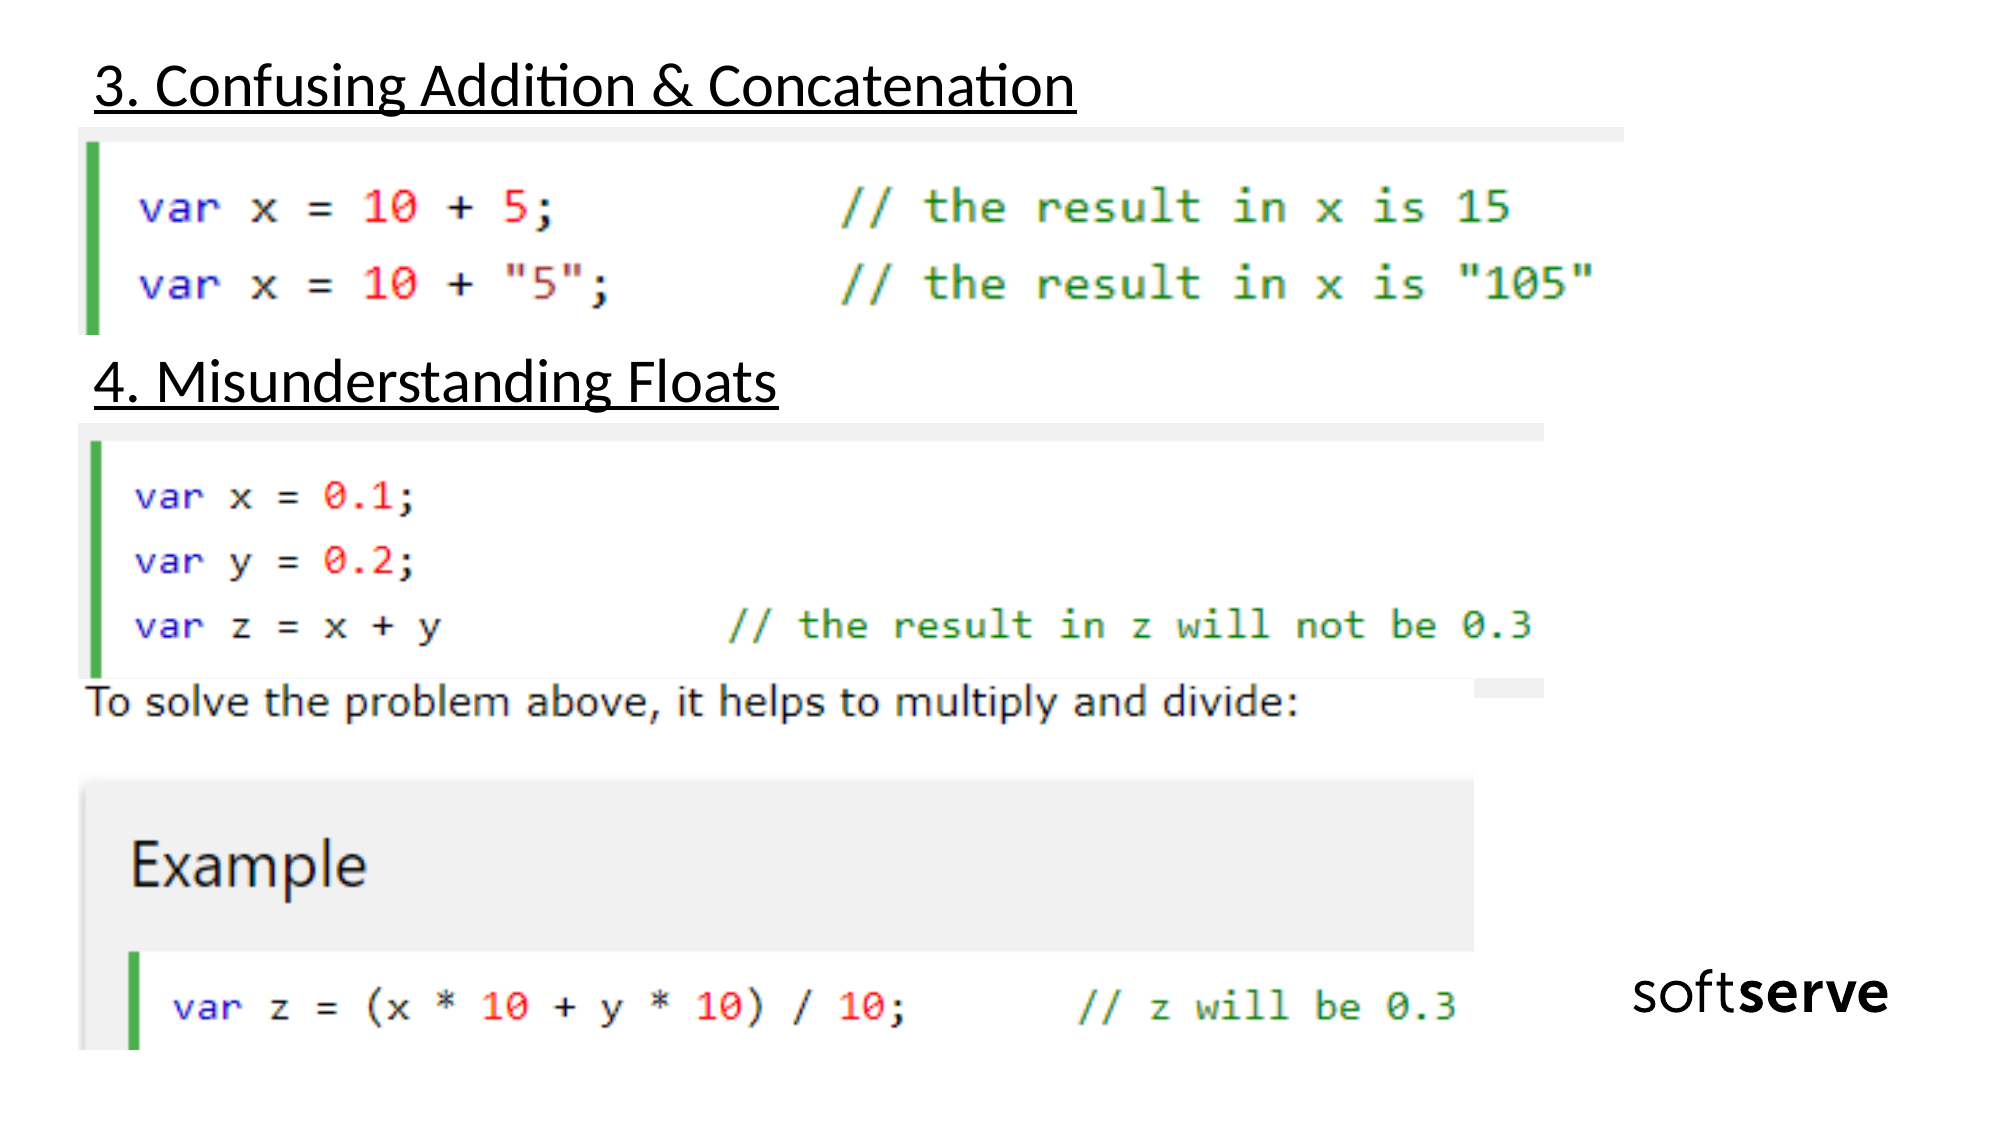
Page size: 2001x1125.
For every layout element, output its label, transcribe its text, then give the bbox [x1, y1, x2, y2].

picture [78, 423, 1544, 1050]
text_box 3. Confusing Addition & Concatenation [78, 36, 2000, 126]
picture [78, 127, 1624, 335]
text_box 4. Misunderstanding Floats [78, 332, 2000, 423]
